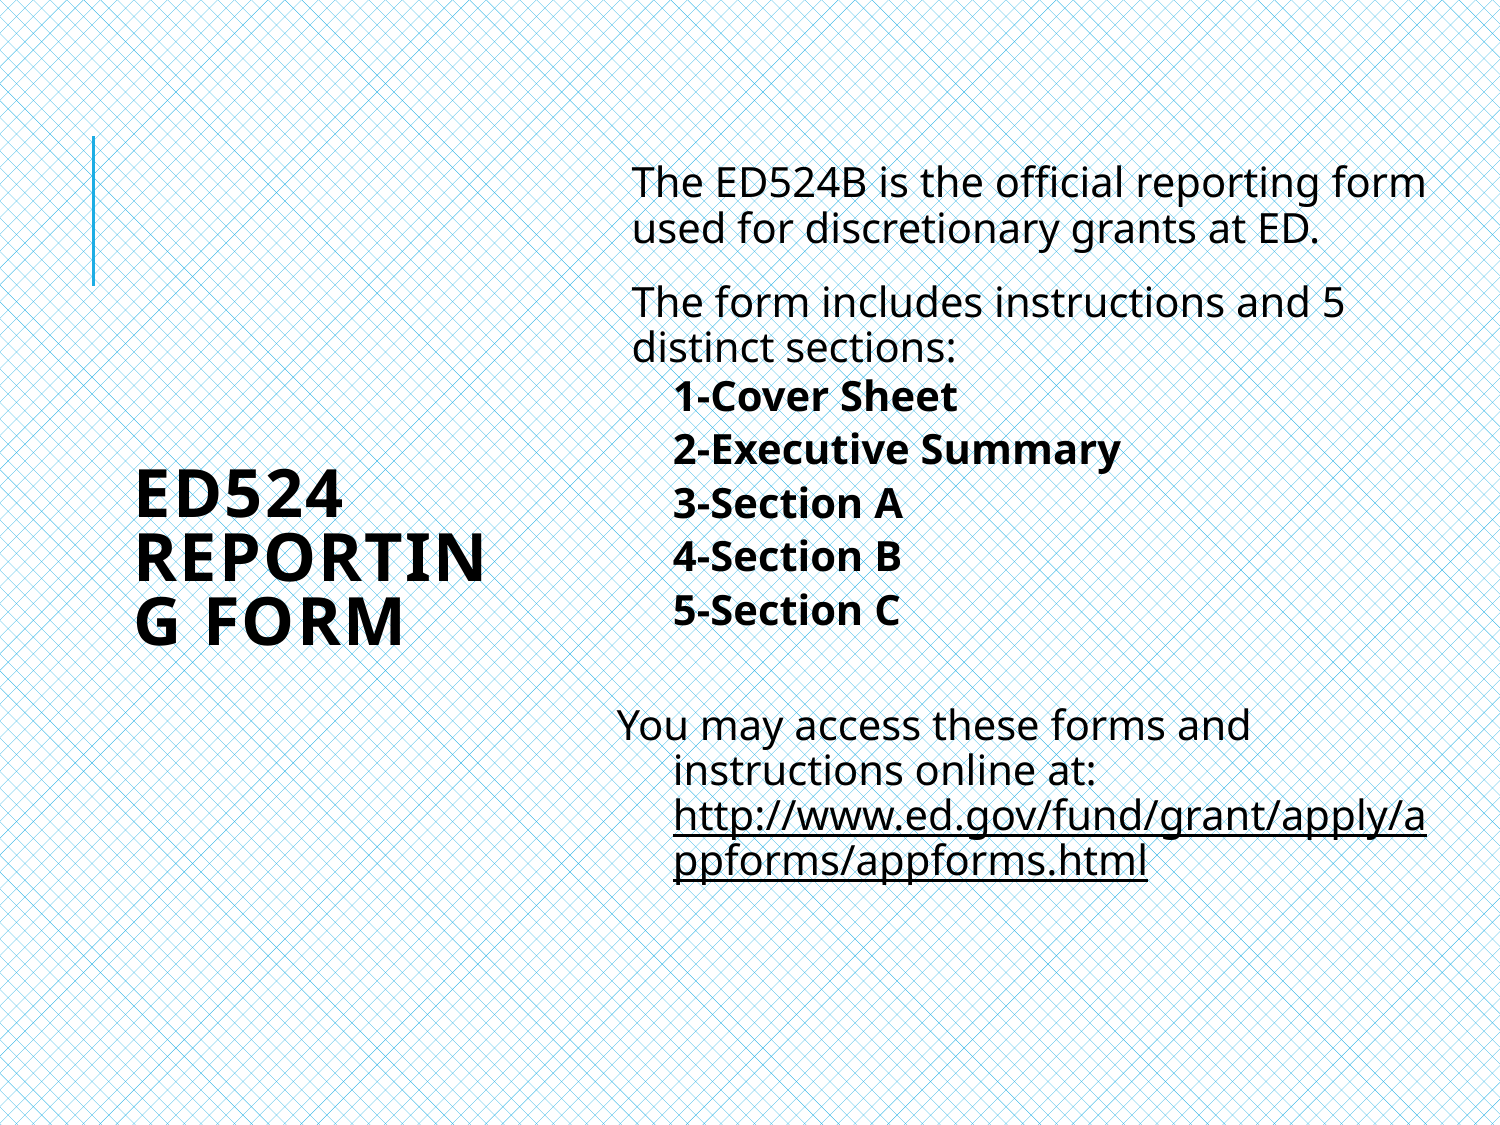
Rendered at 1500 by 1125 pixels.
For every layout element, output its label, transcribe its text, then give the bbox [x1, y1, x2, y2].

list The ED524B is the official reporting form used for discretionary grants at ED. The form includes instructions and 5 distinct sections: 1-Cover Sheet 2-Executive Summary 3-Section A 4-Section B 5-Section C You may access these forms and instructions online at: http://www.ed.gov/fund/grant/apply/appforms/appforms.html [609, 131, 1450, 993]
title ED524 Reporting Form [118, 131, 536, 993]
